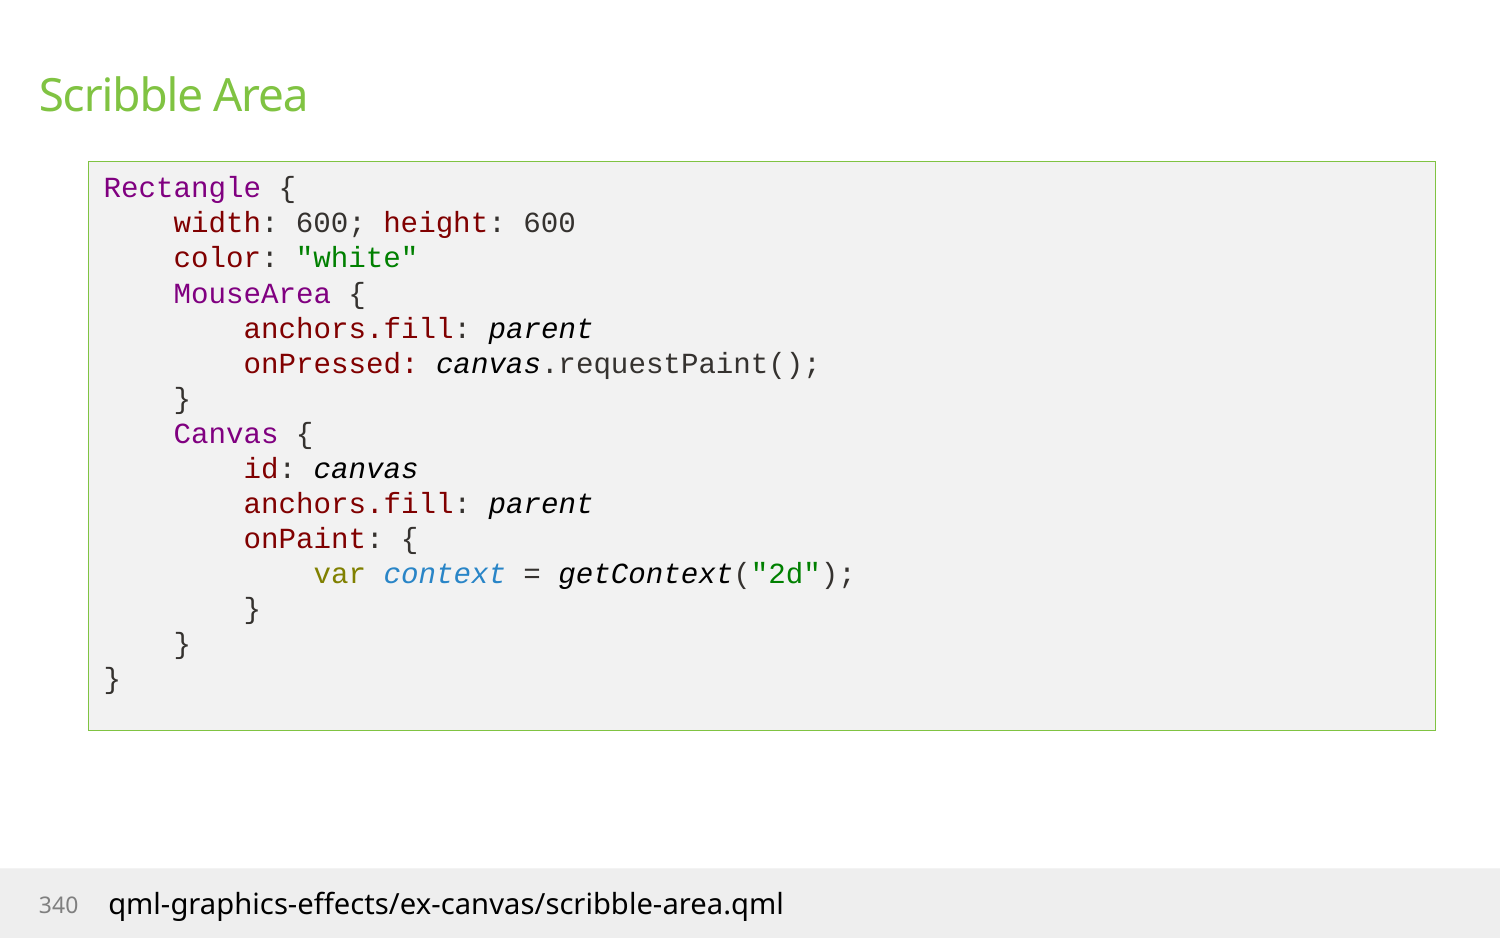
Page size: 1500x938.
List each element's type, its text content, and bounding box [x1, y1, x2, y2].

text_box qml-graphics-effects/ex-canvas/scribble-area.qml [93, 884, 1315, 928]
title Scribble Area [39, 66, 1052, 196]
slide_number 340 [39, 892, 93, 921]
text_box Rectangle { width: 600; height: 600 color: "white" MouseArea { anchors.fill: parent onPressed: canvas.requestPaint(); } Canvas { id: canvas anchors.fill: parent onPaint: { var context = getContext("2d"); } } } [88, 161, 1436, 731]
